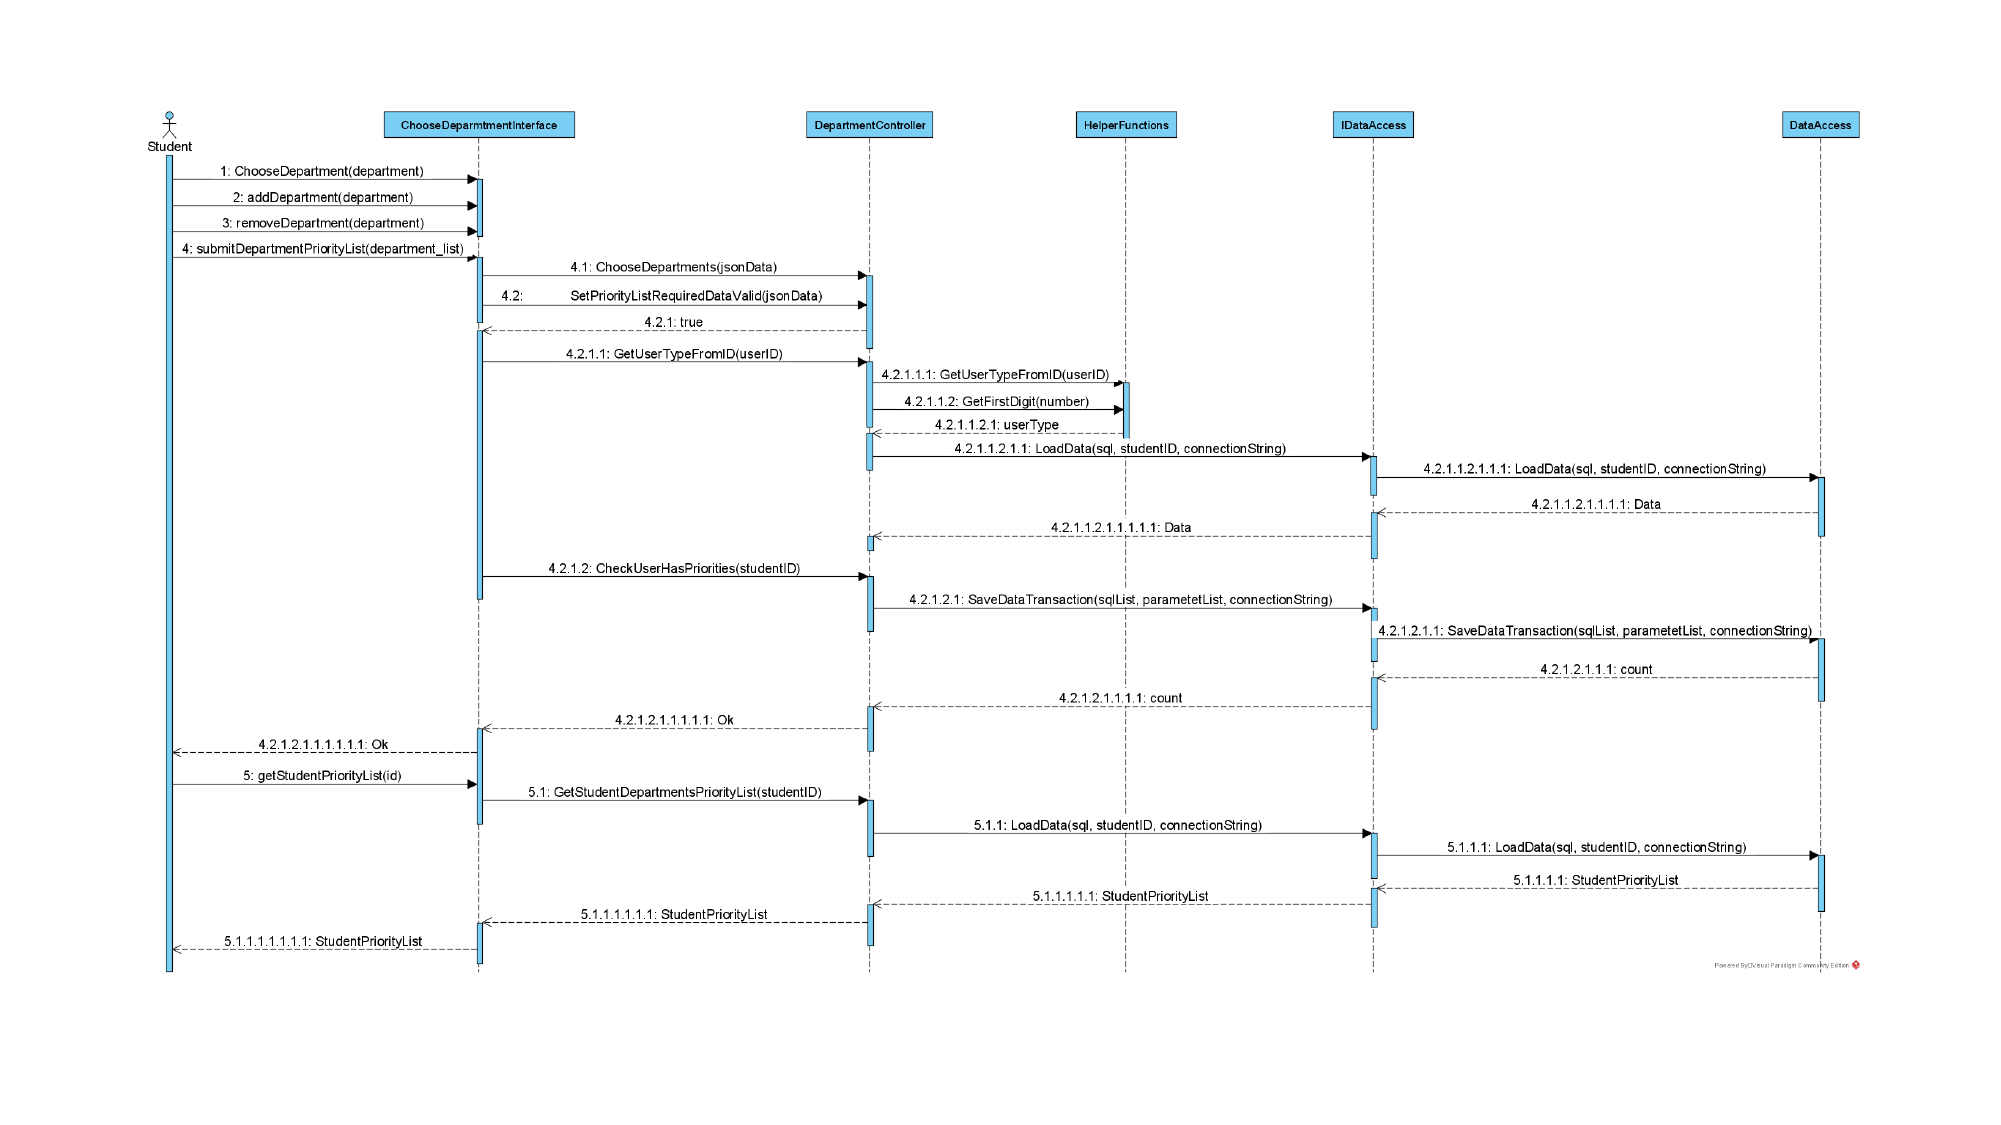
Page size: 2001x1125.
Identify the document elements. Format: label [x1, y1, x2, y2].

list [137, 109, 1863, 975]
